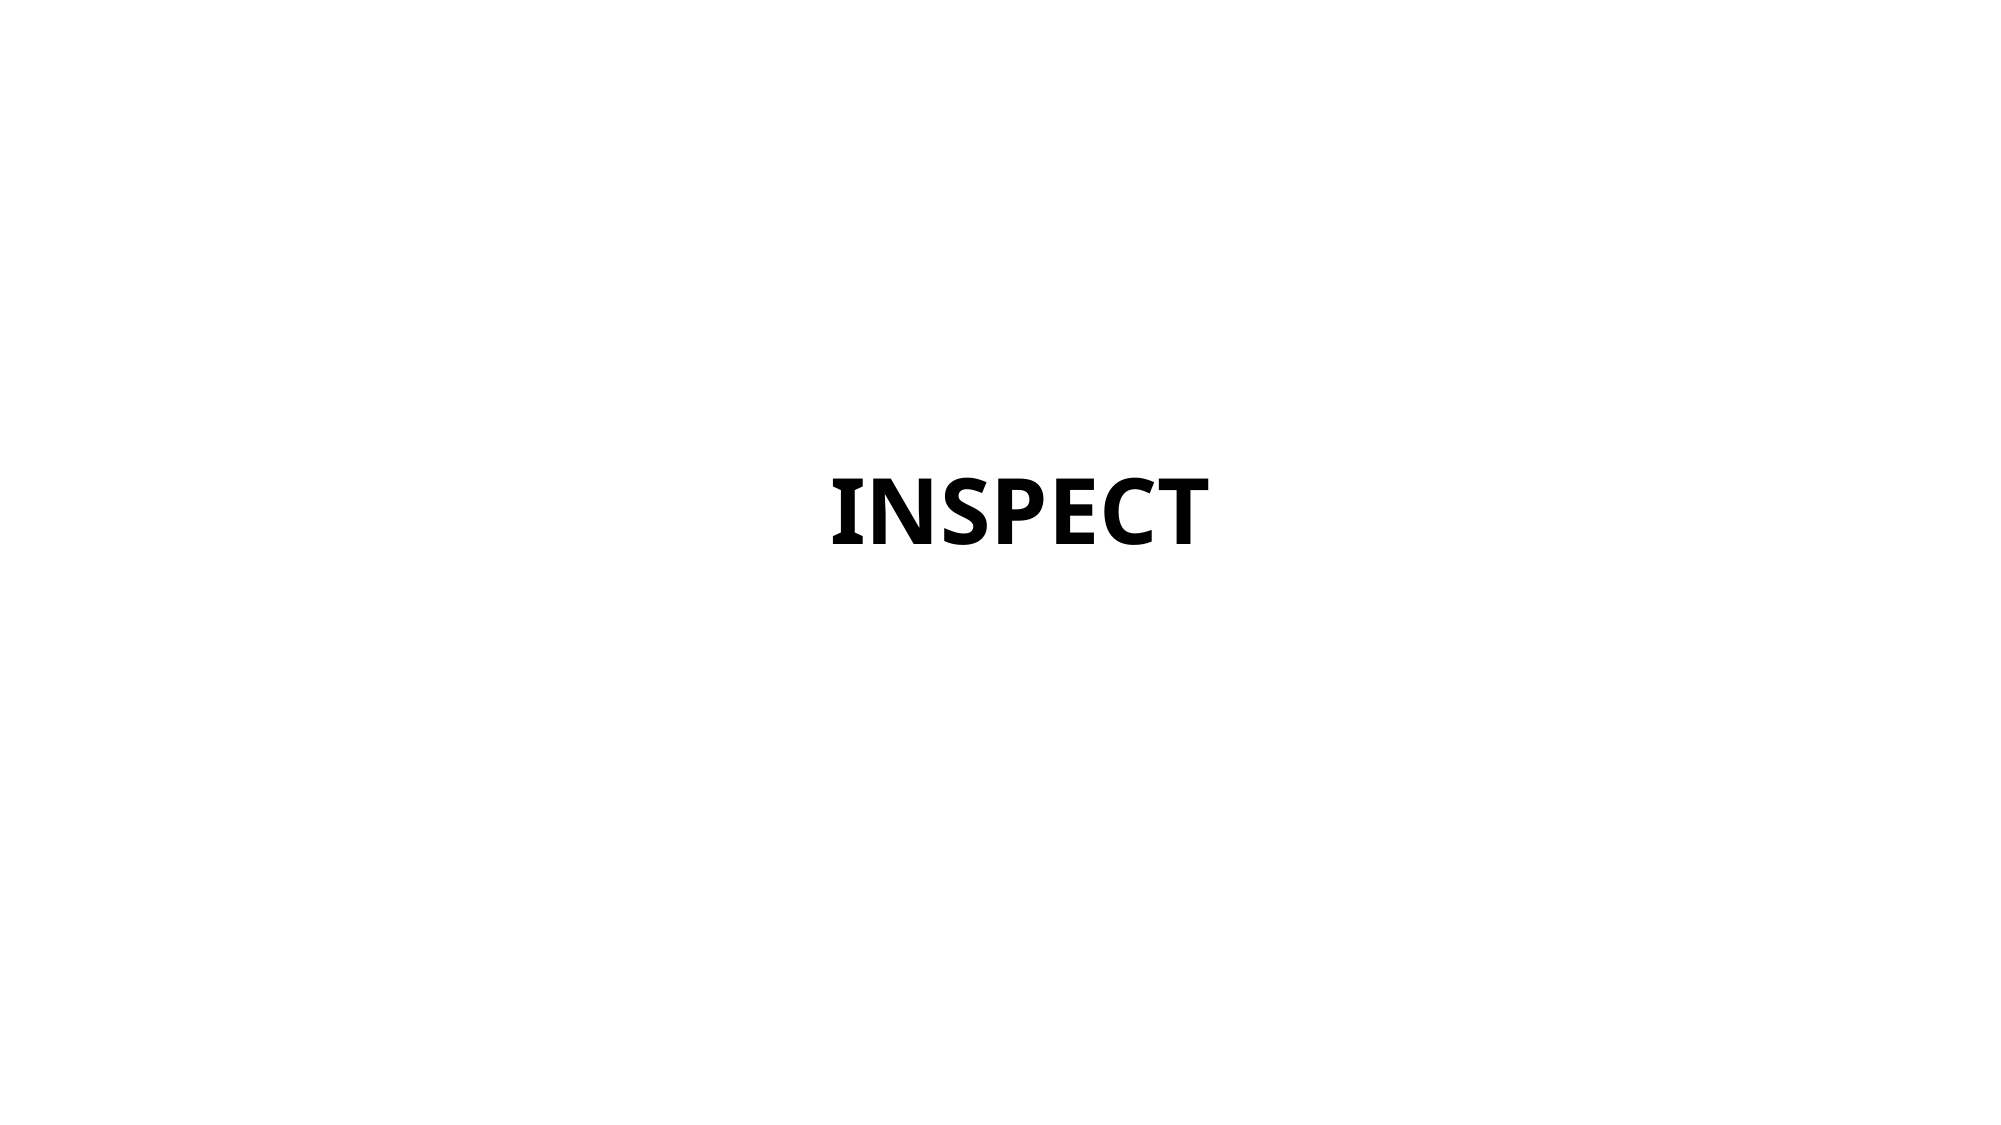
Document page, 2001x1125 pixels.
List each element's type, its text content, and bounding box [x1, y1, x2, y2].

title INSPECT [158, 406, 1884, 624]
